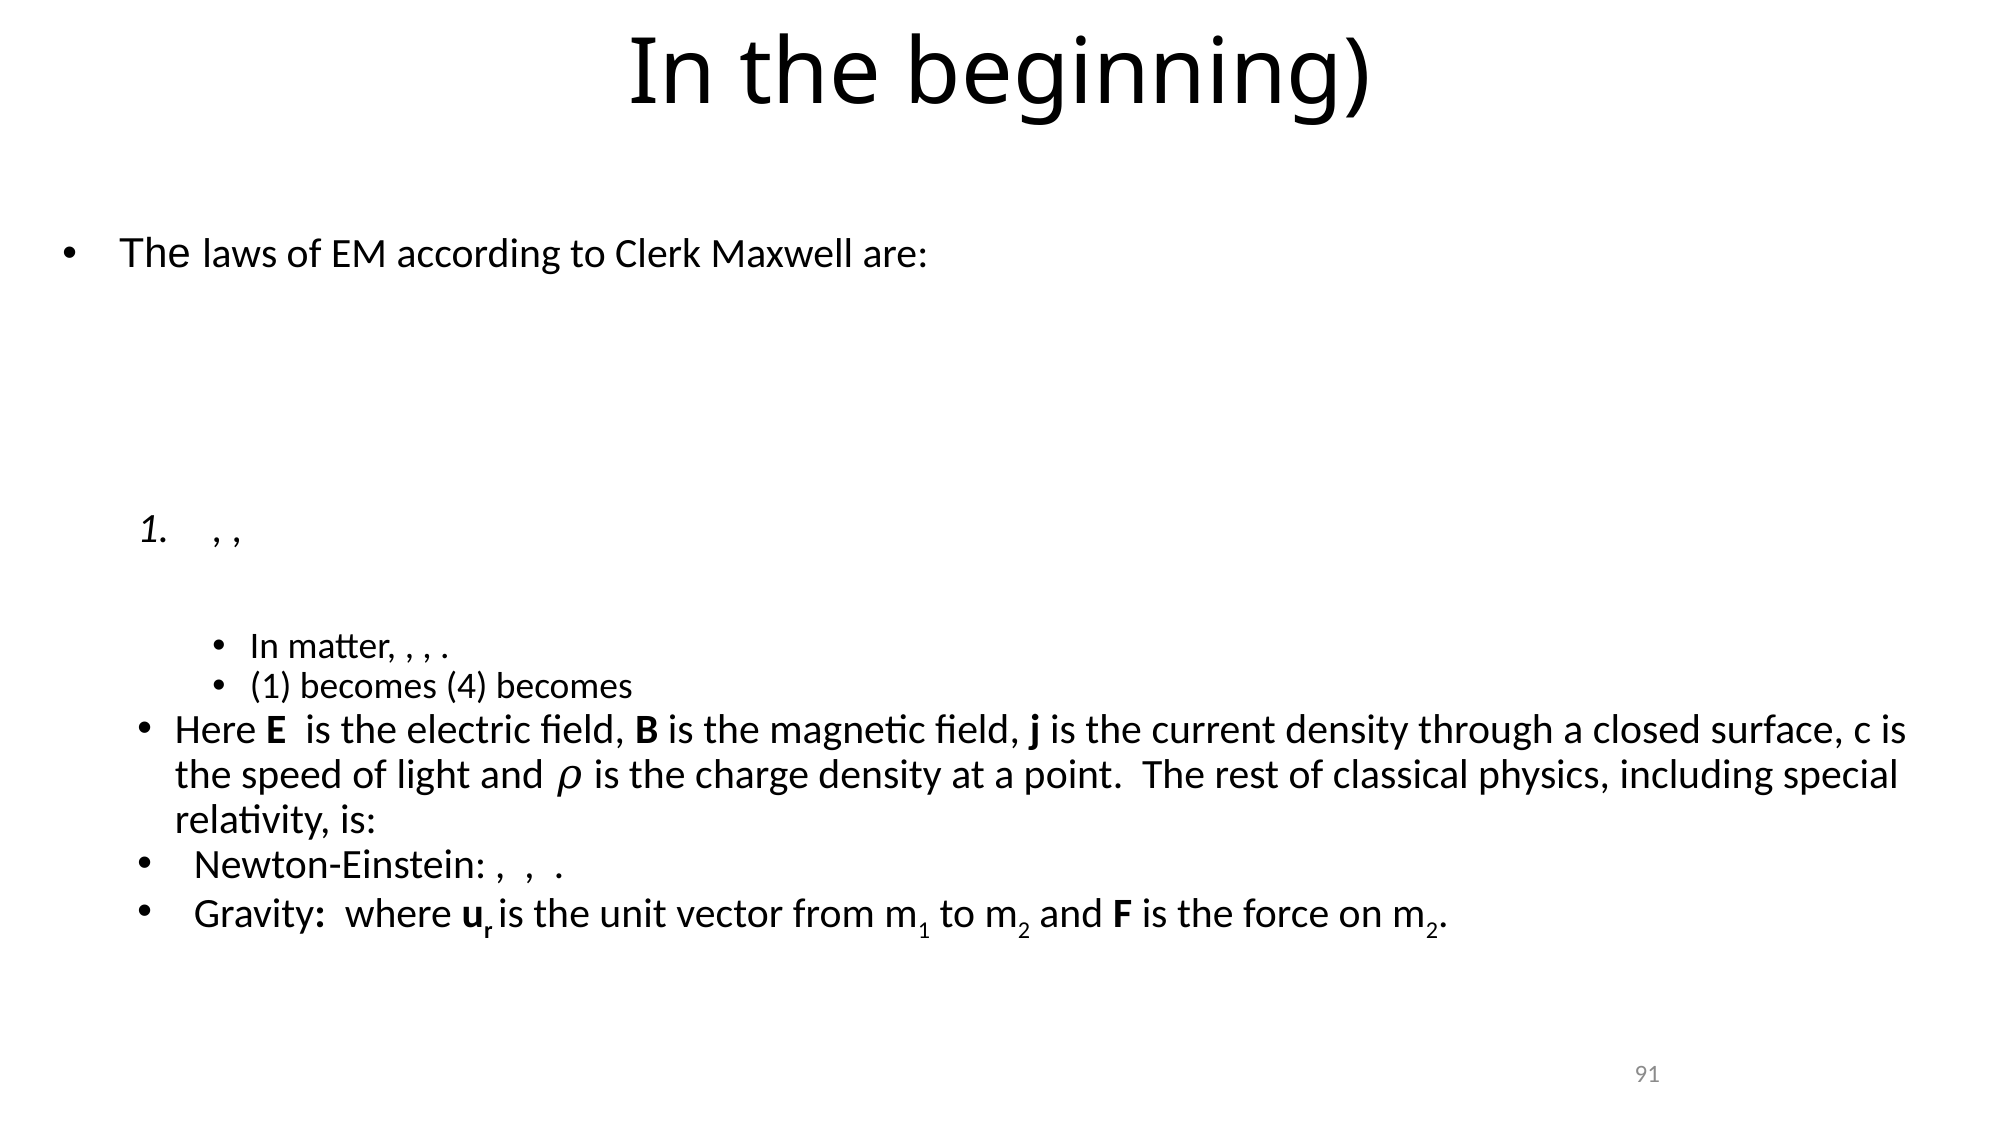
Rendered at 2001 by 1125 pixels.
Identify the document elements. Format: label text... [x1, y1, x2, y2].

title In the beginning) [47, 0, 1953, 149]
slide_number 91 [1325, 1042, 1675, 1103]
